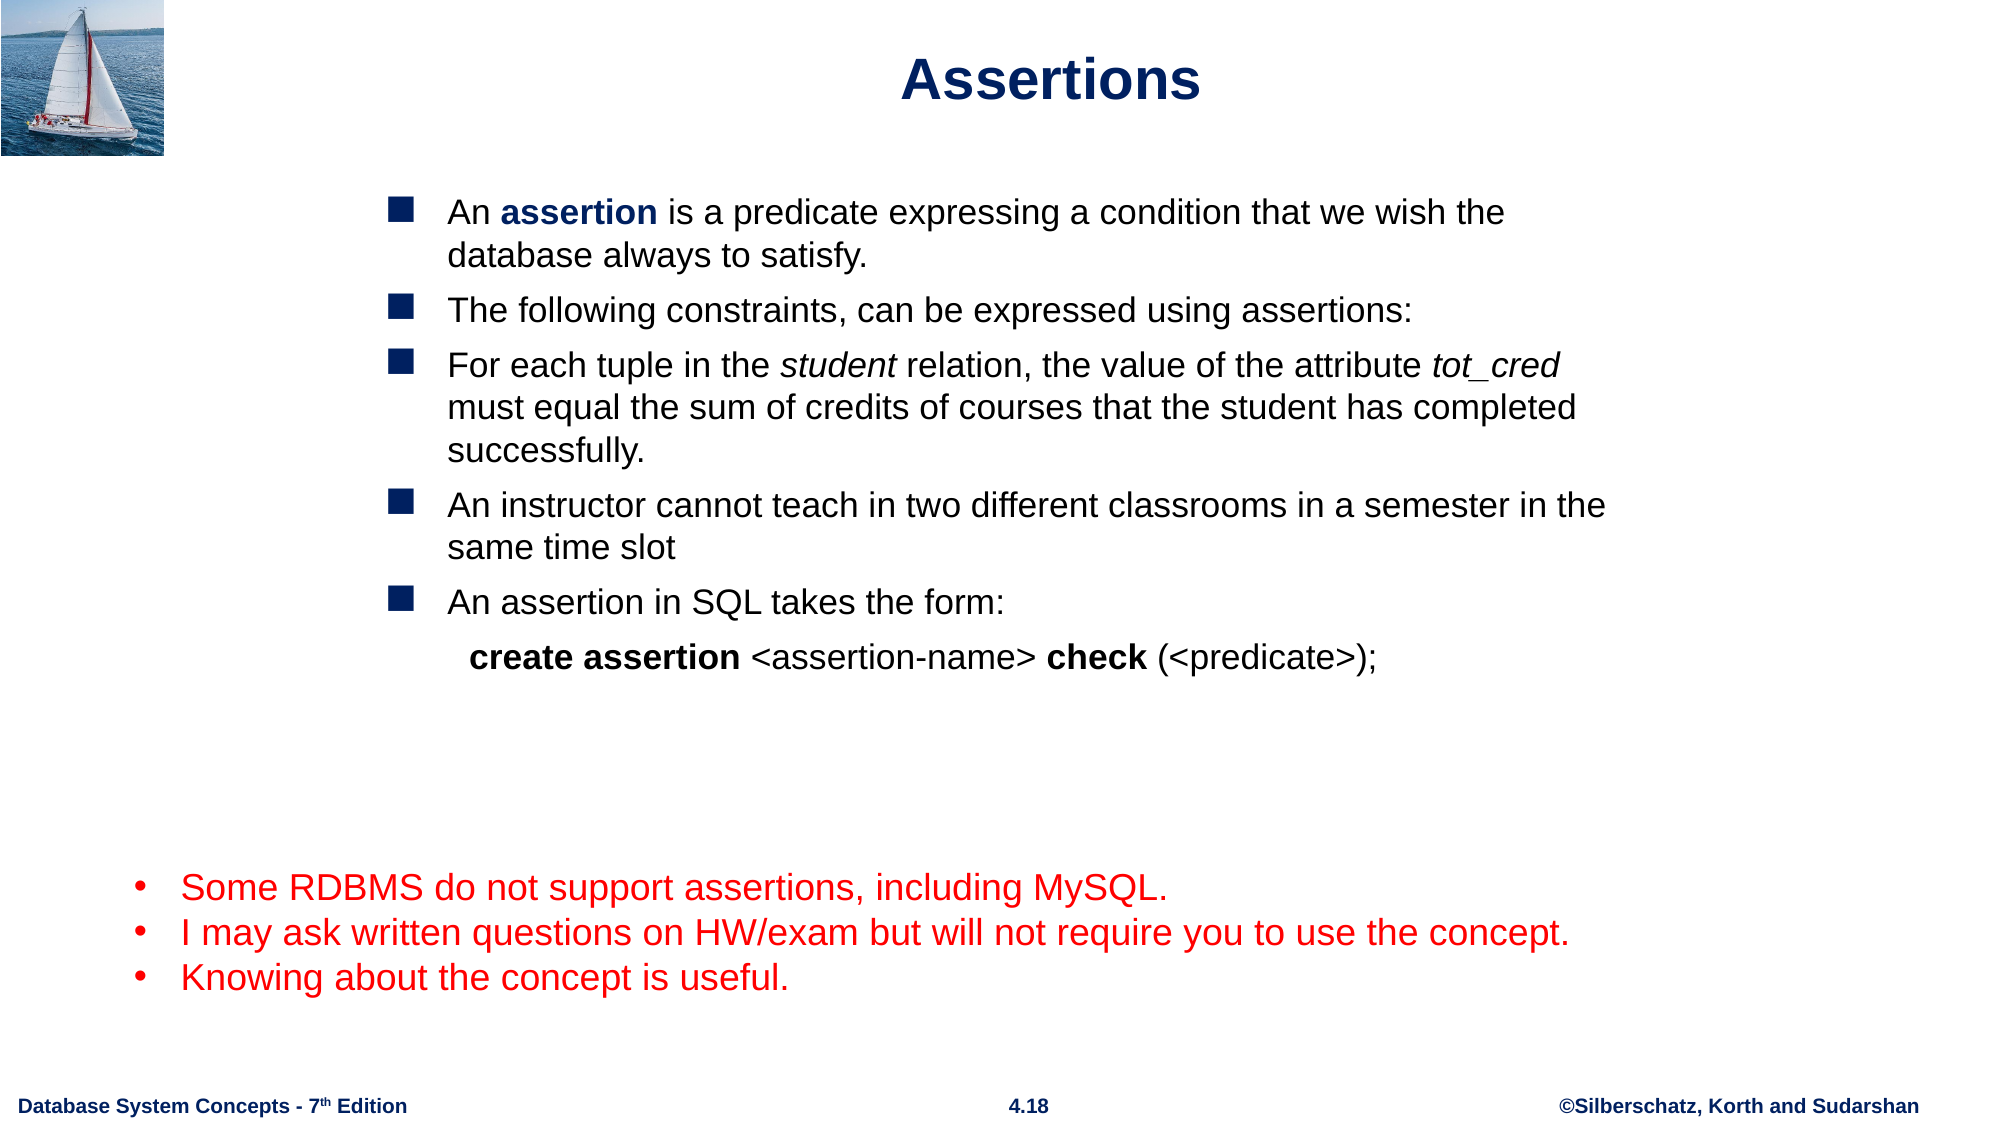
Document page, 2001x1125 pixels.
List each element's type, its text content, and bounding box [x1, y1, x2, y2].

text_box Some RDBMS do not support assertions, including MySQL. I may ask written questions on HW/exam but will not require you to use the concept. Knowing about the concept is useful. [118, 855, 1743, 1006]
list An assertion is a predicate expressing a condition that we wish the database always to satisfy. The following constraints, can be expressed using assertions: For each tuple in the student relation, the value of the attribute tot_cred must equal the sum of credits of courses that the student has completed successfully. An instructor cannot teach in two different classrooms in a semester in the same time slot An assertion in SQL takes the form: create assertion <assertion-name> check (<predicate>); [376, 182, 1631, 855]
title Assertions [167, 18, 1935, 120]
picture [1, 0, 164, 156]
